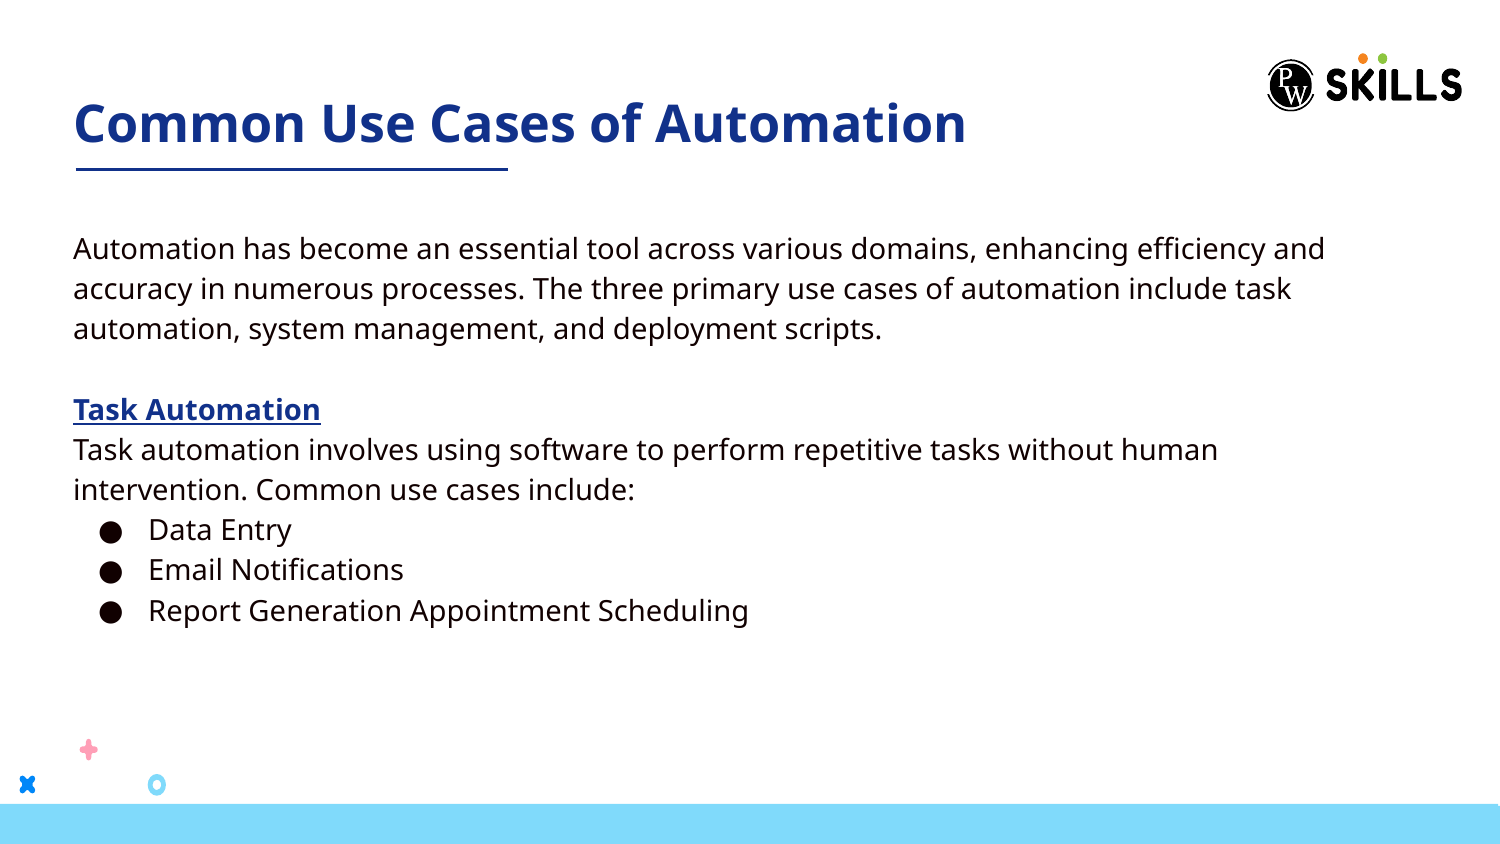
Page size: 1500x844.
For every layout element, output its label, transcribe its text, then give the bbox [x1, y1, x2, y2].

list Automation has become an essential tool across various domains, enhancing efficiency and accuracy in numerous processes. The three primary use cases of automation include task automation, system management, and deployment scripts. Task Automation Task automation involves using software to perform repetitive tasks without human intervention. Common use cases include: Data Entry Email Notifications Report Generation Appointment Scheduling [58, 210, 1382, 600]
text_box [0, 805, 1500, 844]
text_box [19, 738, 167, 796]
title Common Use Cases of Automation [58, 75, 1041, 170]
picture [1266, 53, 1463, 112]
